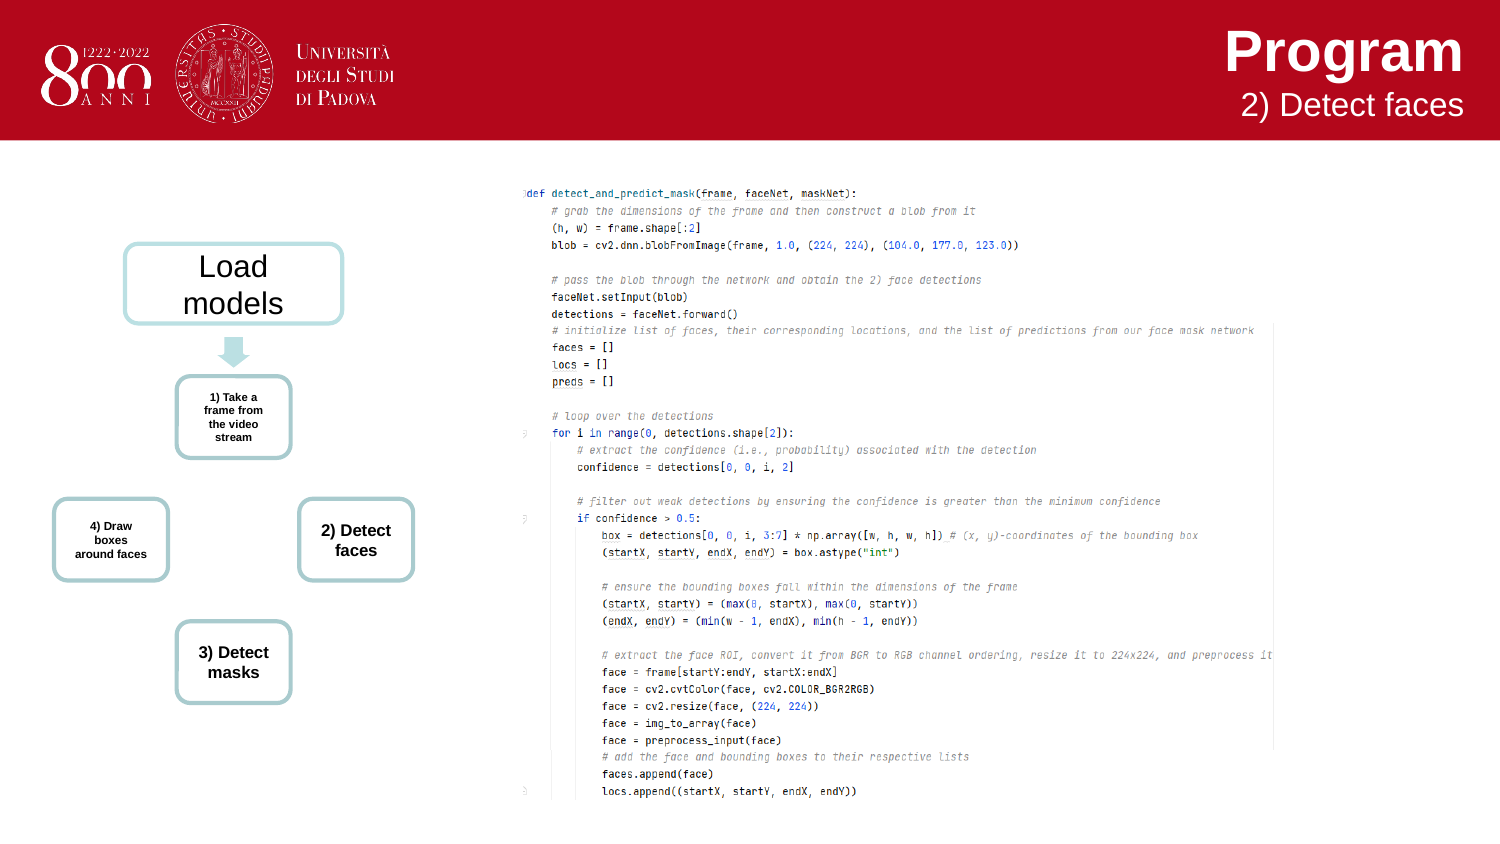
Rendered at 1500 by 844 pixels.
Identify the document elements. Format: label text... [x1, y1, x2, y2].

text_box Program 2) Detect faces [679, 0, 1500, 139]
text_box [5, 375, 462, 704]
text_box [208, 332, 259, 373]
picture [522, 185, 1274, 803]
text_box Load models [122, 241, 345, 326]
